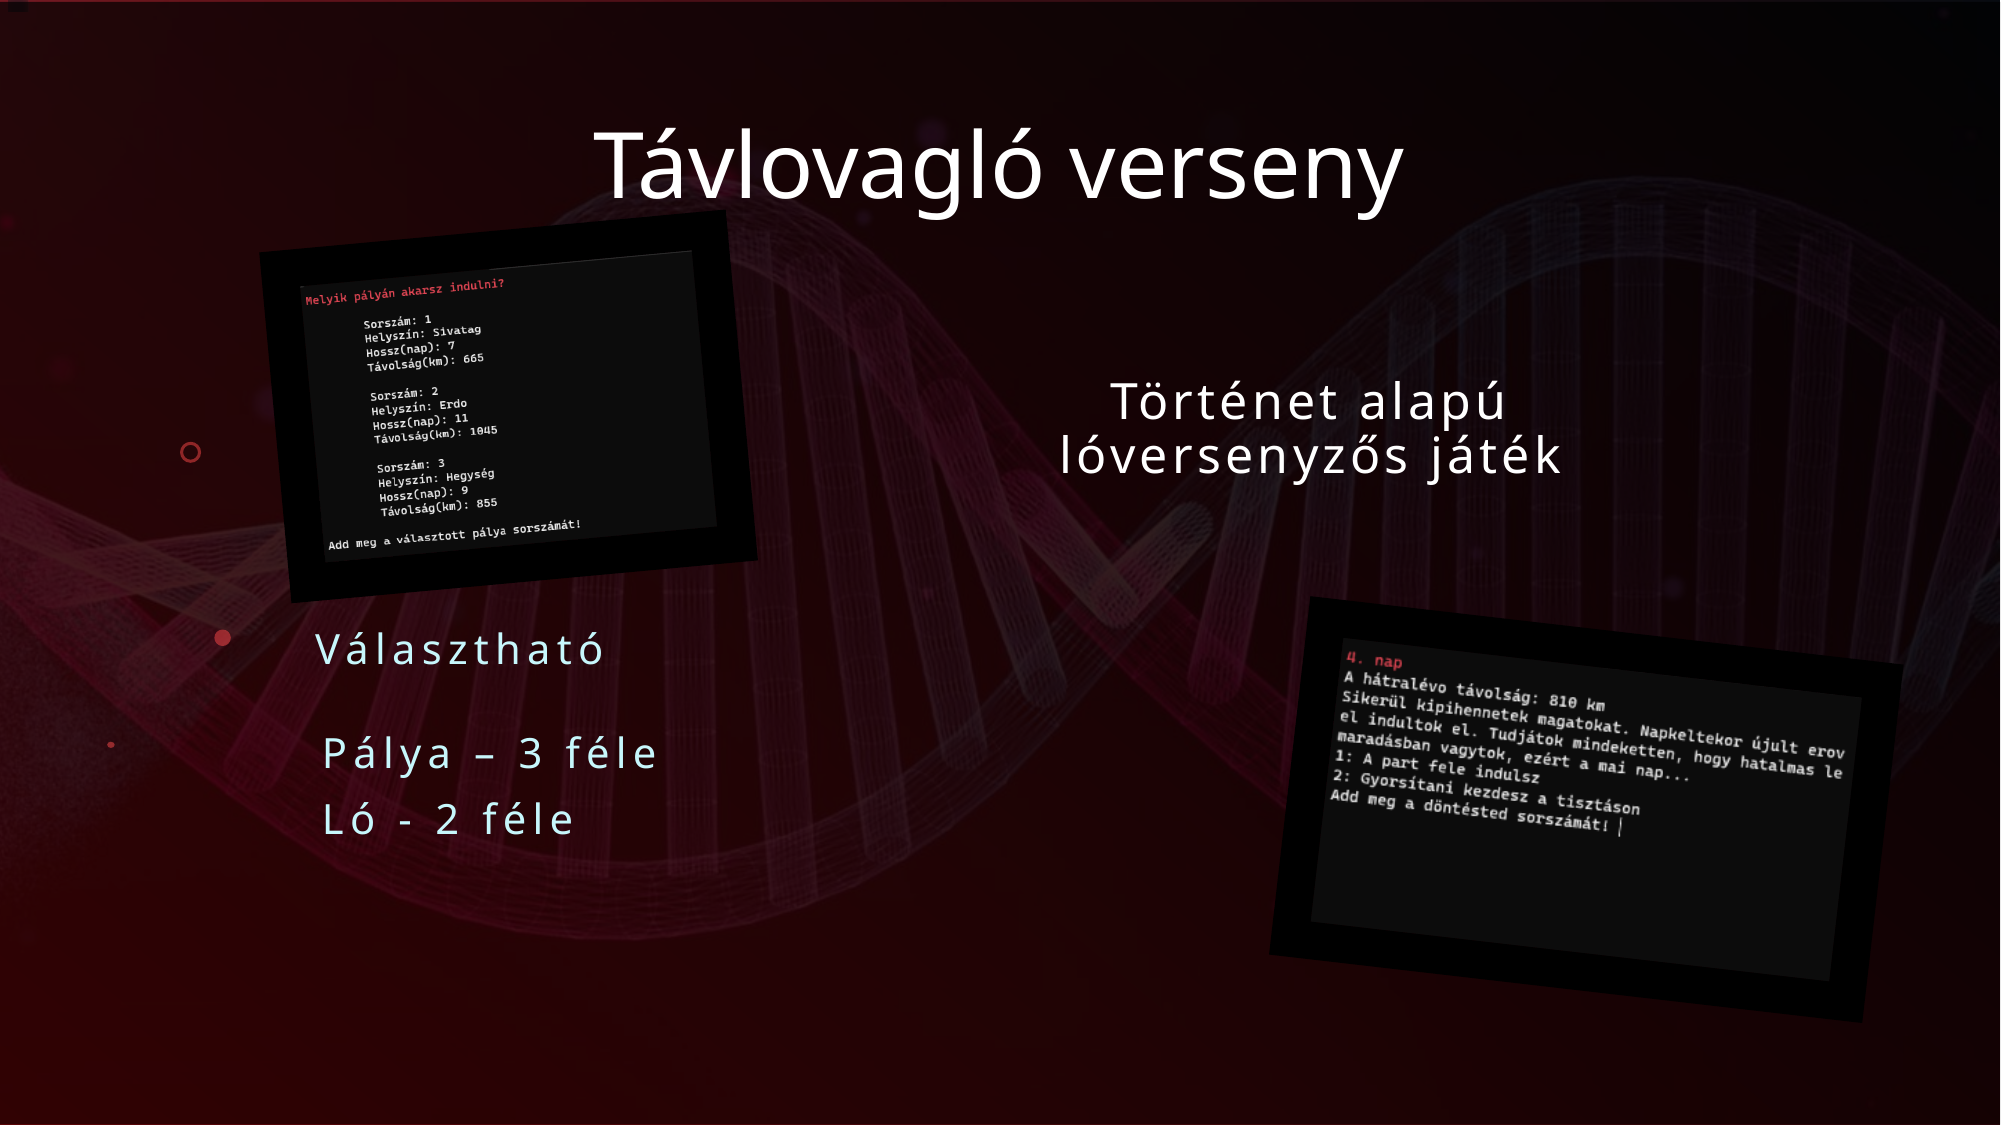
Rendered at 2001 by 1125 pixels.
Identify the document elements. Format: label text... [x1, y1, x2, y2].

title Távlovagló verseny [137, 59, 1862, 278]
picture [1311, 638, 1861, 981]
list Pálya – 3 féle Ló - 2 féle [306, 713, 949, 930]
text_box Történet alapú lóversenyzős játék [973, 368, 1647, 547]
list Választható [300, 609, 949, 694]
picture [301, 251, 717, 562]
